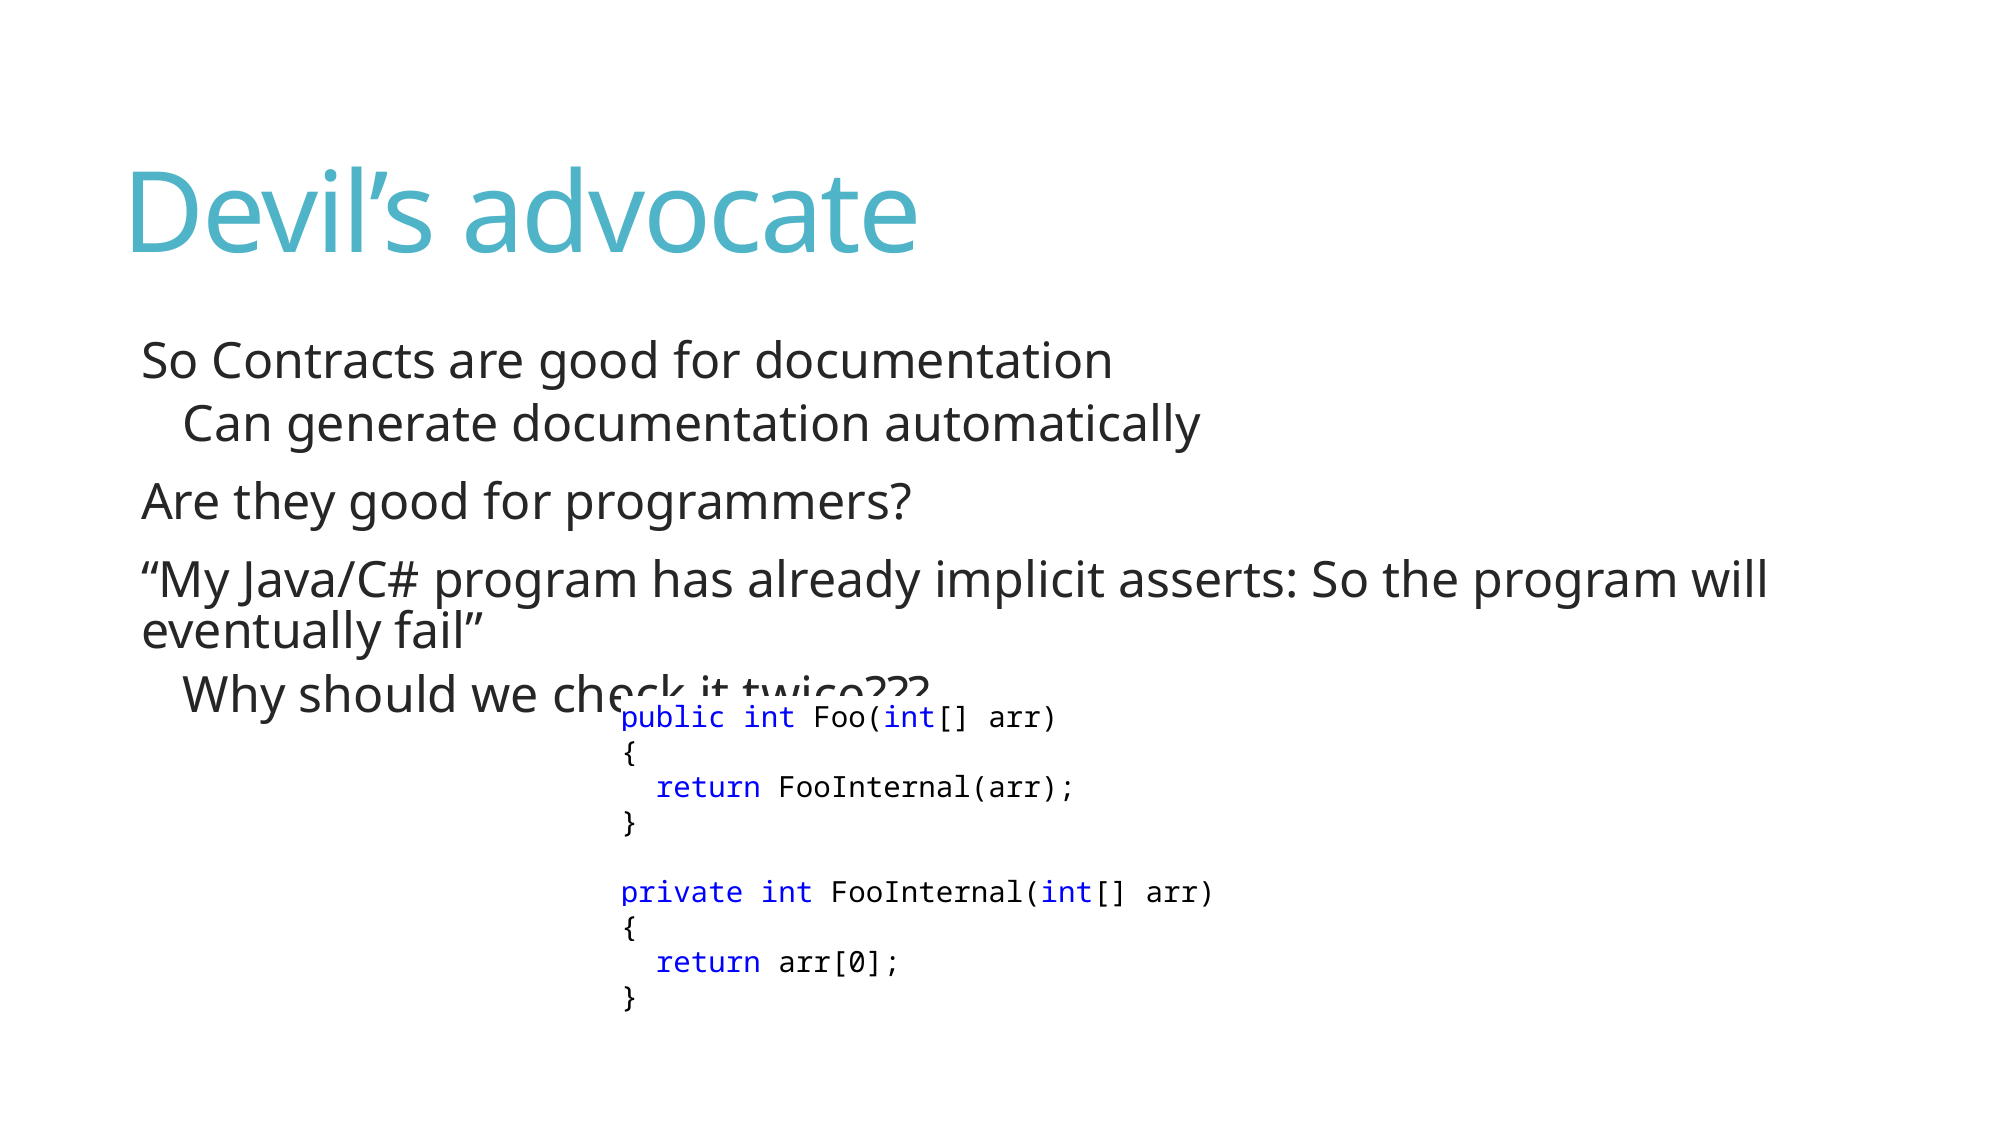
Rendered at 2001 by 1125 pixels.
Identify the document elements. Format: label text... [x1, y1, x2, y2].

text_box public int Foo(int[] arr) { return FooInternal(arr); } private int FooInternal(int[] arr) { return arr[0]; } [606, 690, 1606, 1021]
list So Contracts are good for documentation Can generate documentation automatically Are they good for programmers? “My Java/C# program has already implicit asserts: So the program will eventually fail” Why should we check it twice??? [111, 329, 1876, 948]
title Devil’s advocate [107, 81, 1875, 354]
